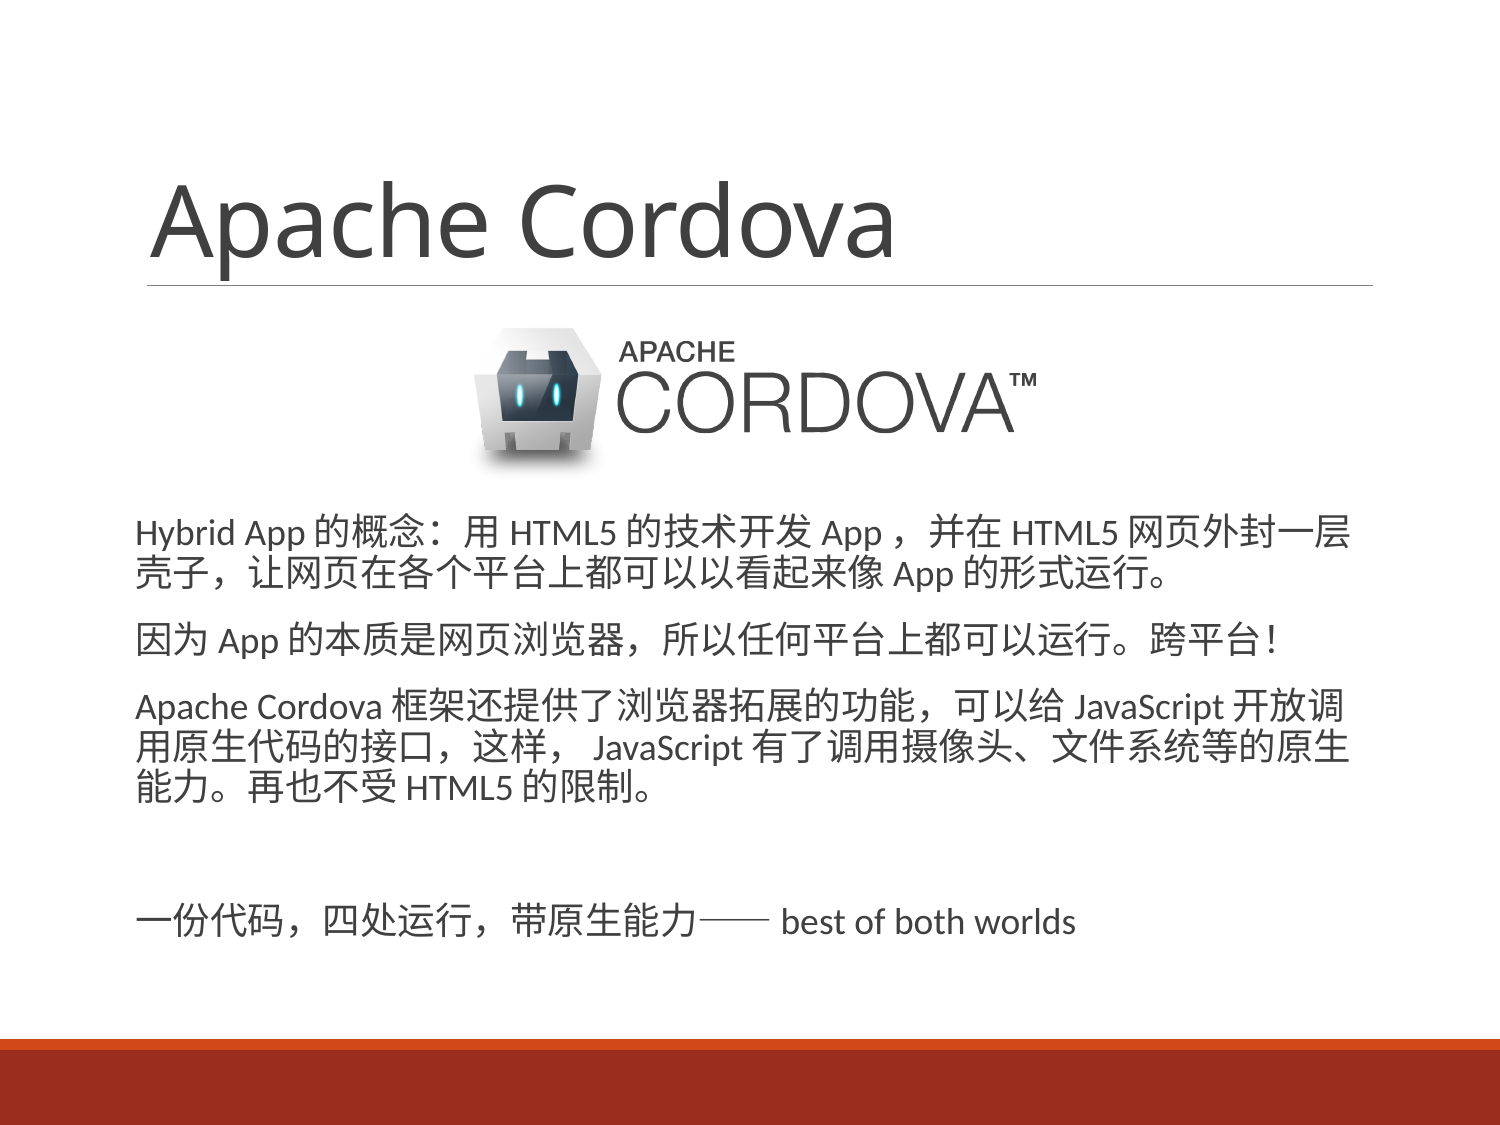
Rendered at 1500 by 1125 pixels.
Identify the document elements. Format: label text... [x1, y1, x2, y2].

title Apache Cordova [135, 47, 1373, 285]
picture [448, 300, 1060, 484]
list Hybrid App的概念：用HTML5的技术开发App，并在HTML5网页外封一层壳子，让网页在各个平台上都可以以看起来像App的形式运行。 因为App的本质是网页浏览器，所以任何平台上都可以运行。跨平台！ Apache Cordova框架还提供了浏览器拓展的功能，可以给JavaScript开放调用原生代码的接口，这样，JavaScript有了调用摄像头、文件系统等的原生能力。再也不受HTML5的限制。 一份代码，四处运行，带原生能力——best of both worlds [135, 301, 1373, 962]
